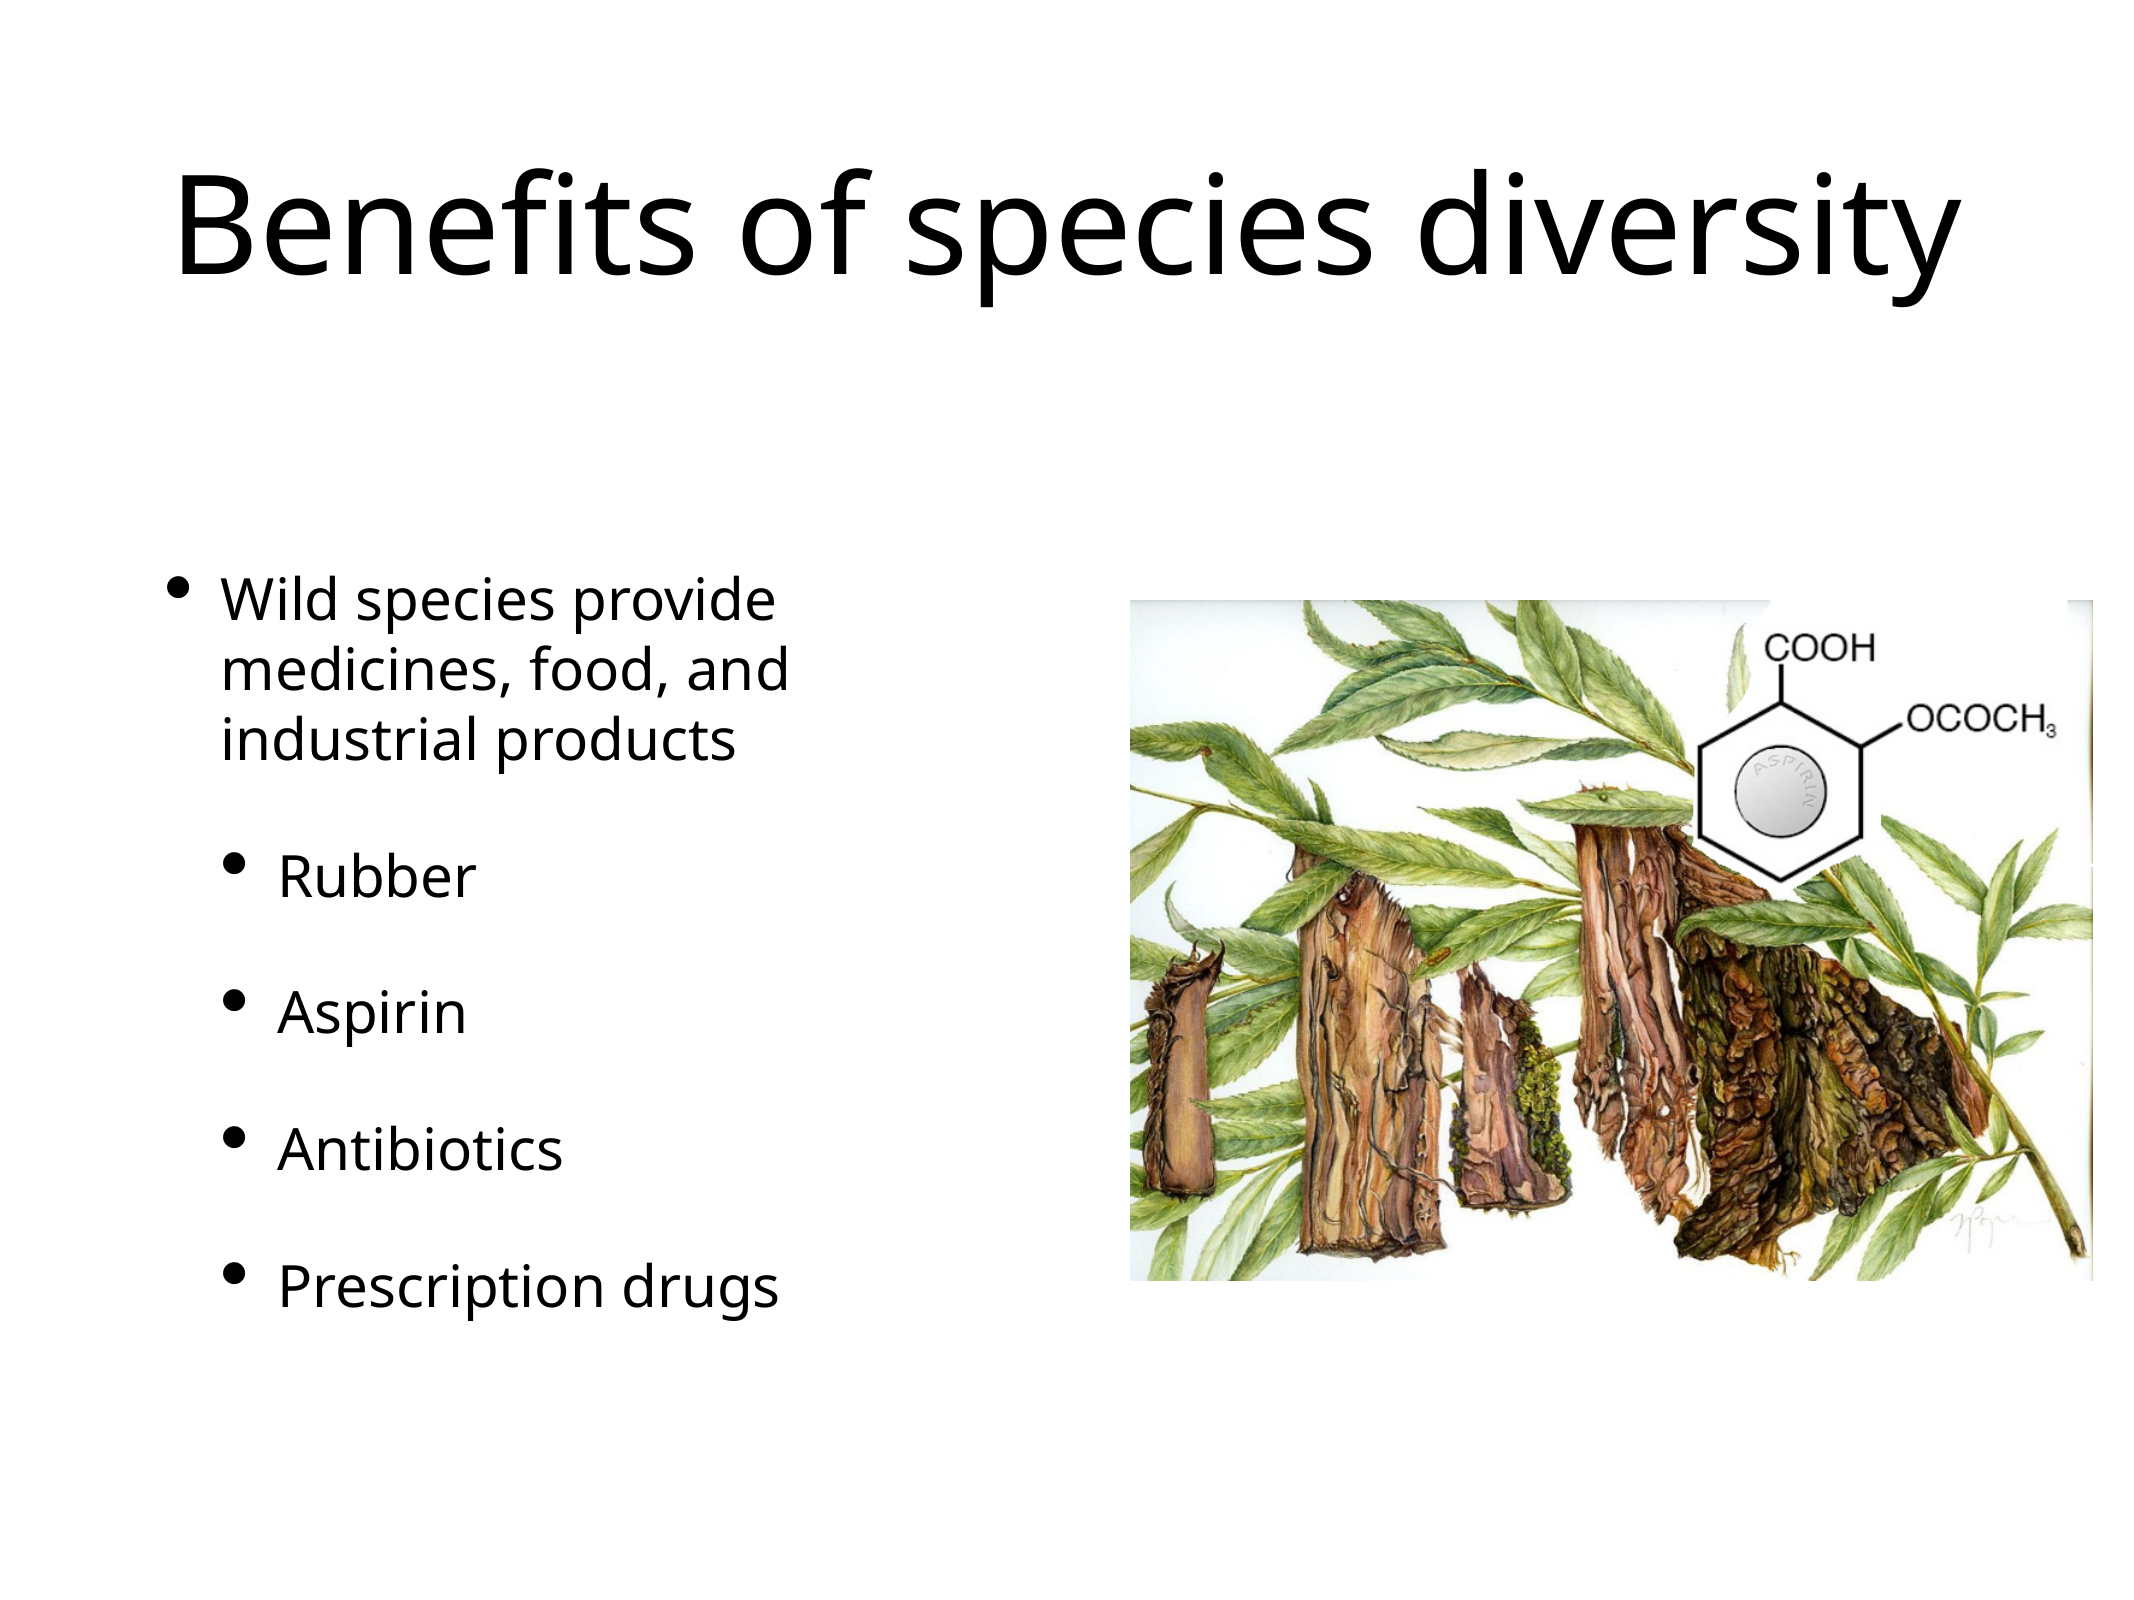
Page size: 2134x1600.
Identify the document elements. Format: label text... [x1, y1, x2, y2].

picture [1130, 600, 2093, 1281]
list Wild species provide medicines, food, and industrial products Rubber Aspirin Antibiotics Prescription drugs [155, 424, 1032, 1457]
title Benefits of species diversity [155, 41, 1978, 397]
